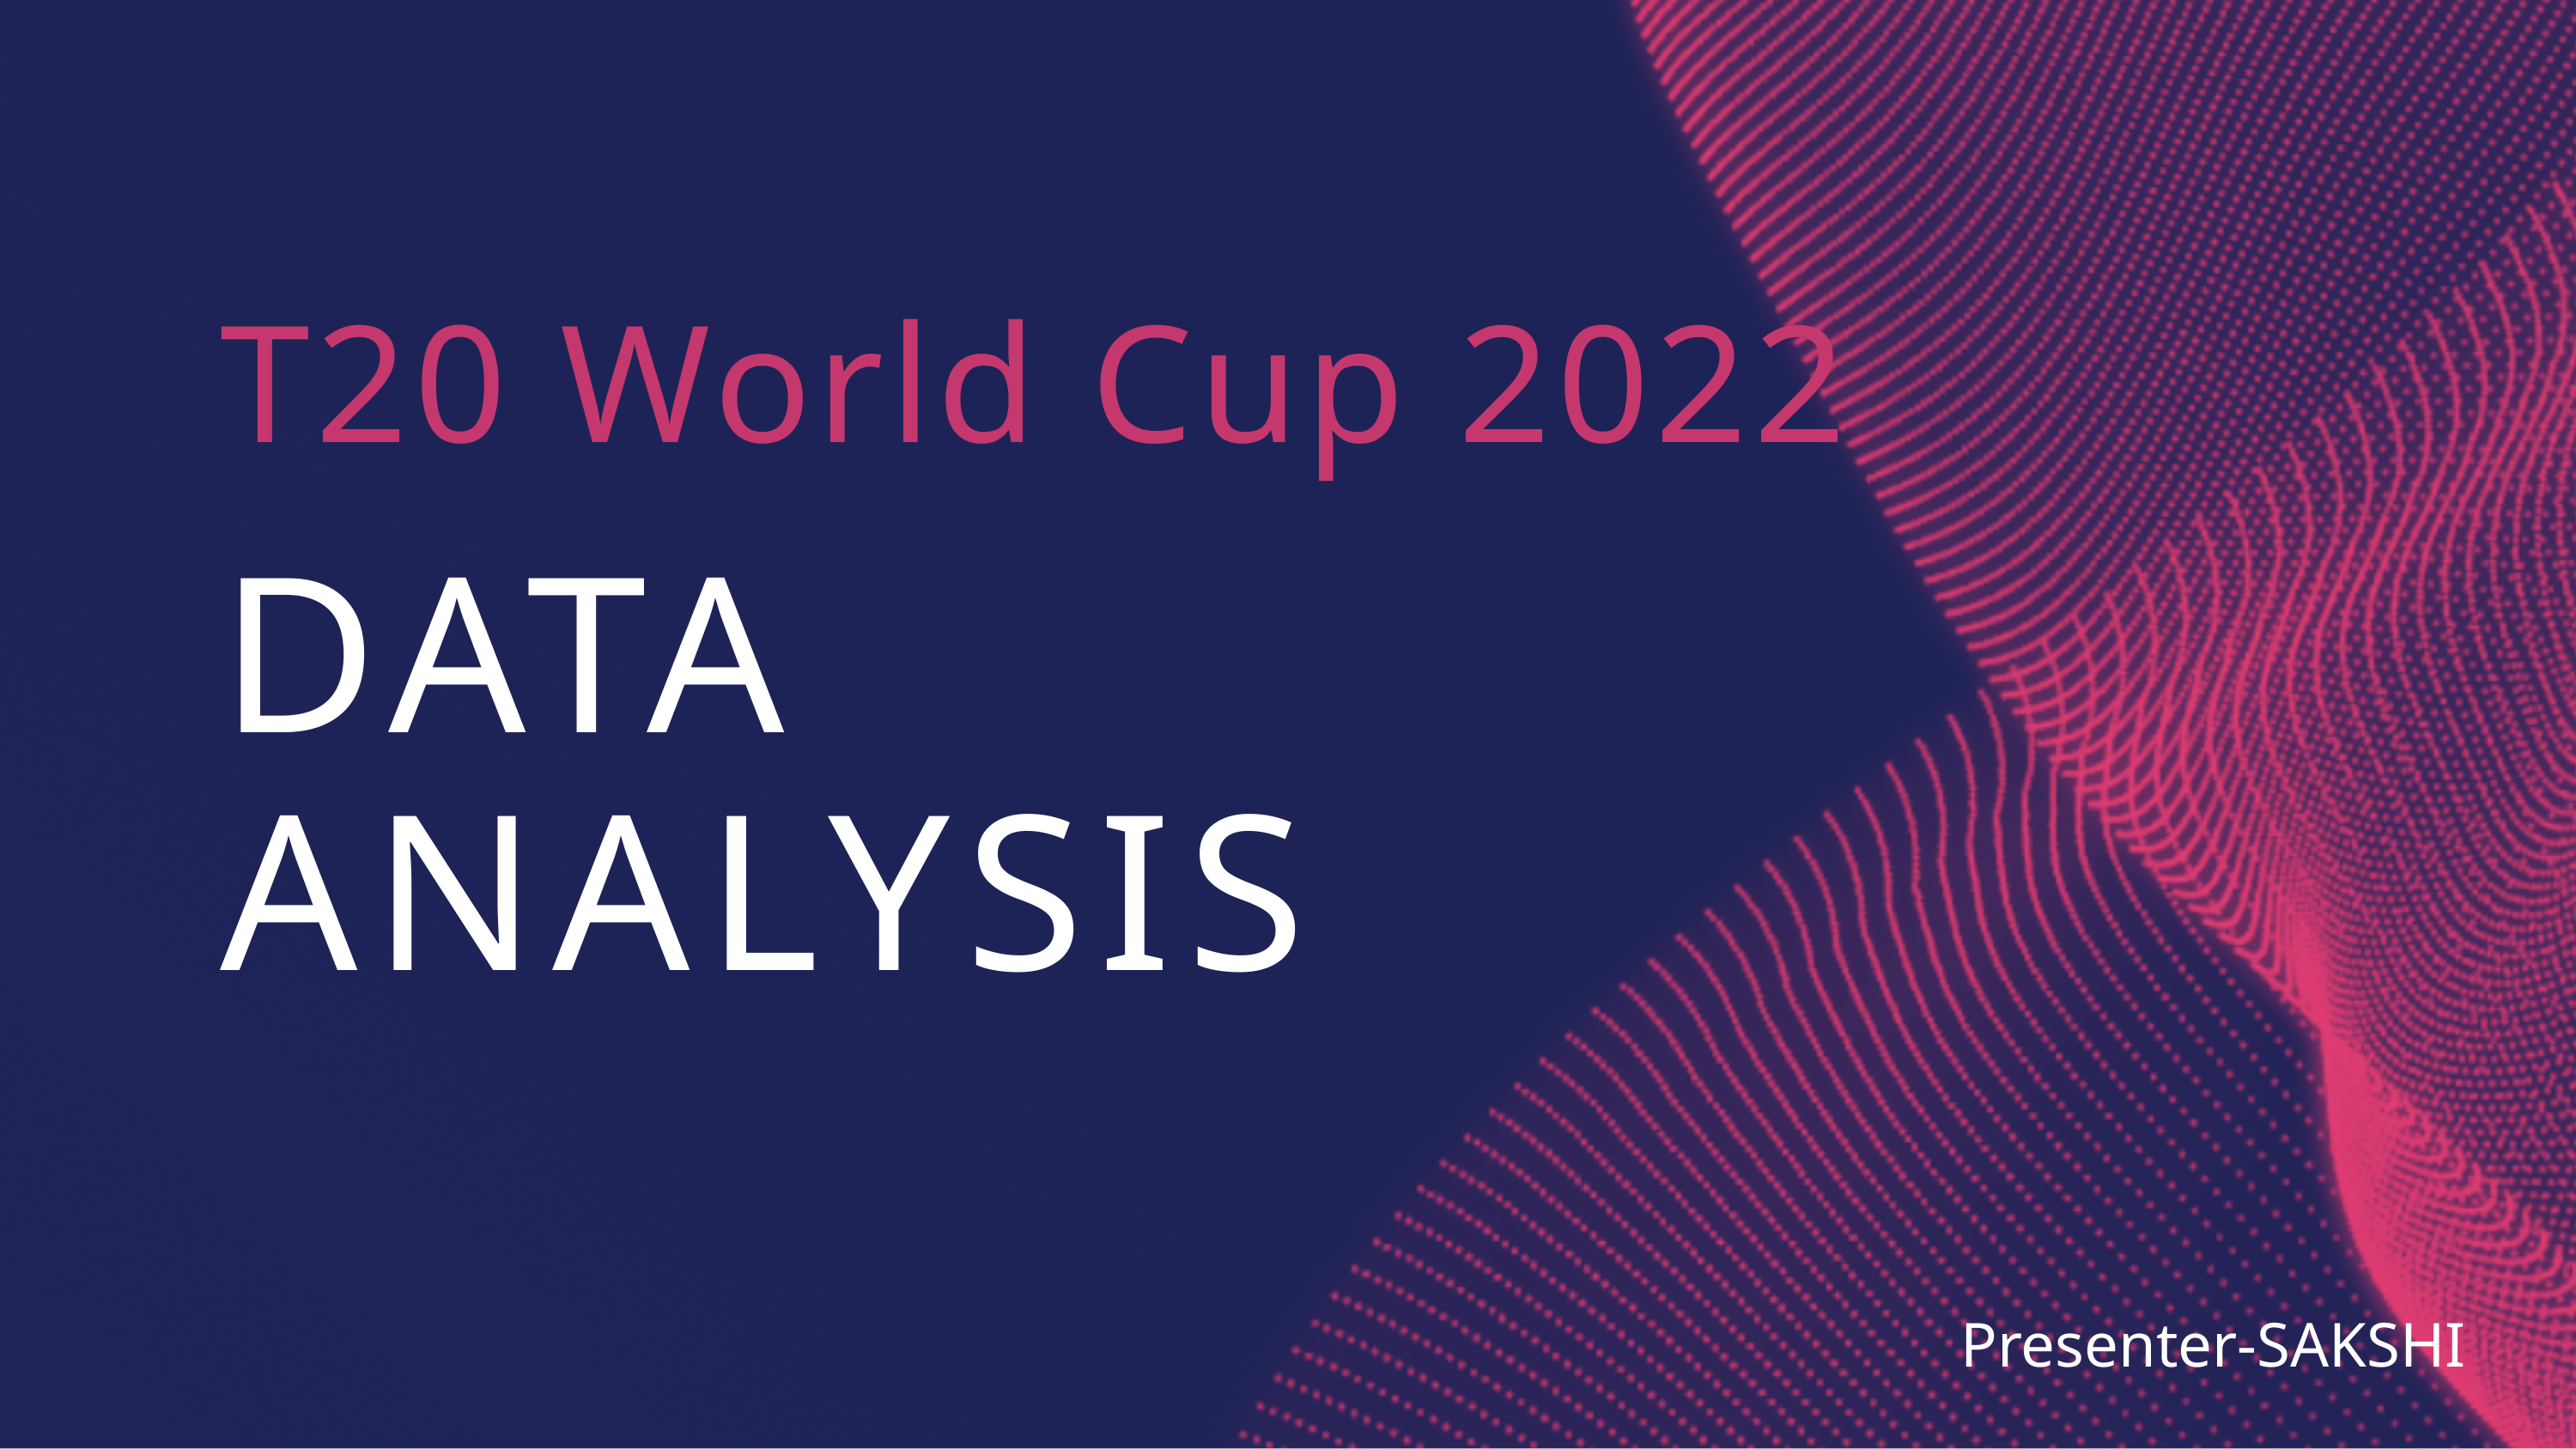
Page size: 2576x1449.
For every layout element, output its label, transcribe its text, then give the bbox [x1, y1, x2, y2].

text_box Presenter-SAKSHI [1948, 1294, 2478, 1379]
text_box DATA ANALYSIS [220, 538, 1682, 1014]
text_box [0, 0, 2576, 1449]
text_box T20 World Cup 2022 [220, 297, 2467, 476]
